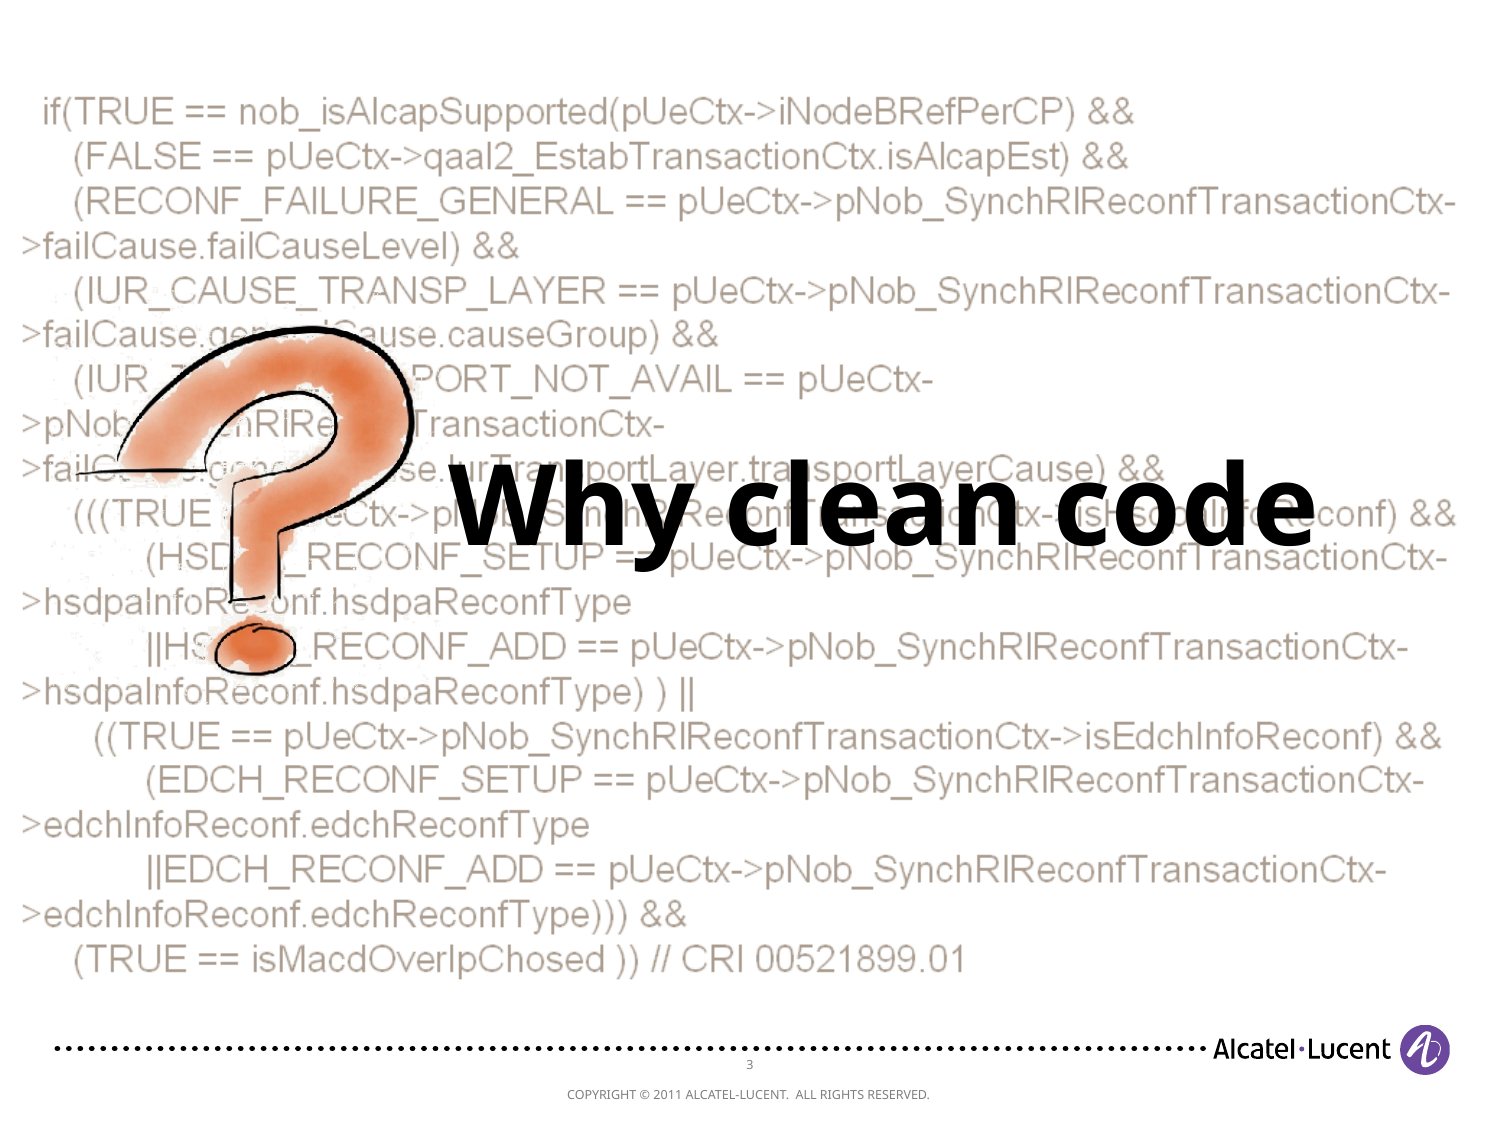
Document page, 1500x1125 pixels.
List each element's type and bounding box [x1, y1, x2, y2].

list [49, 287, 442, 706]
list [0, 74, 1500, 1007]
